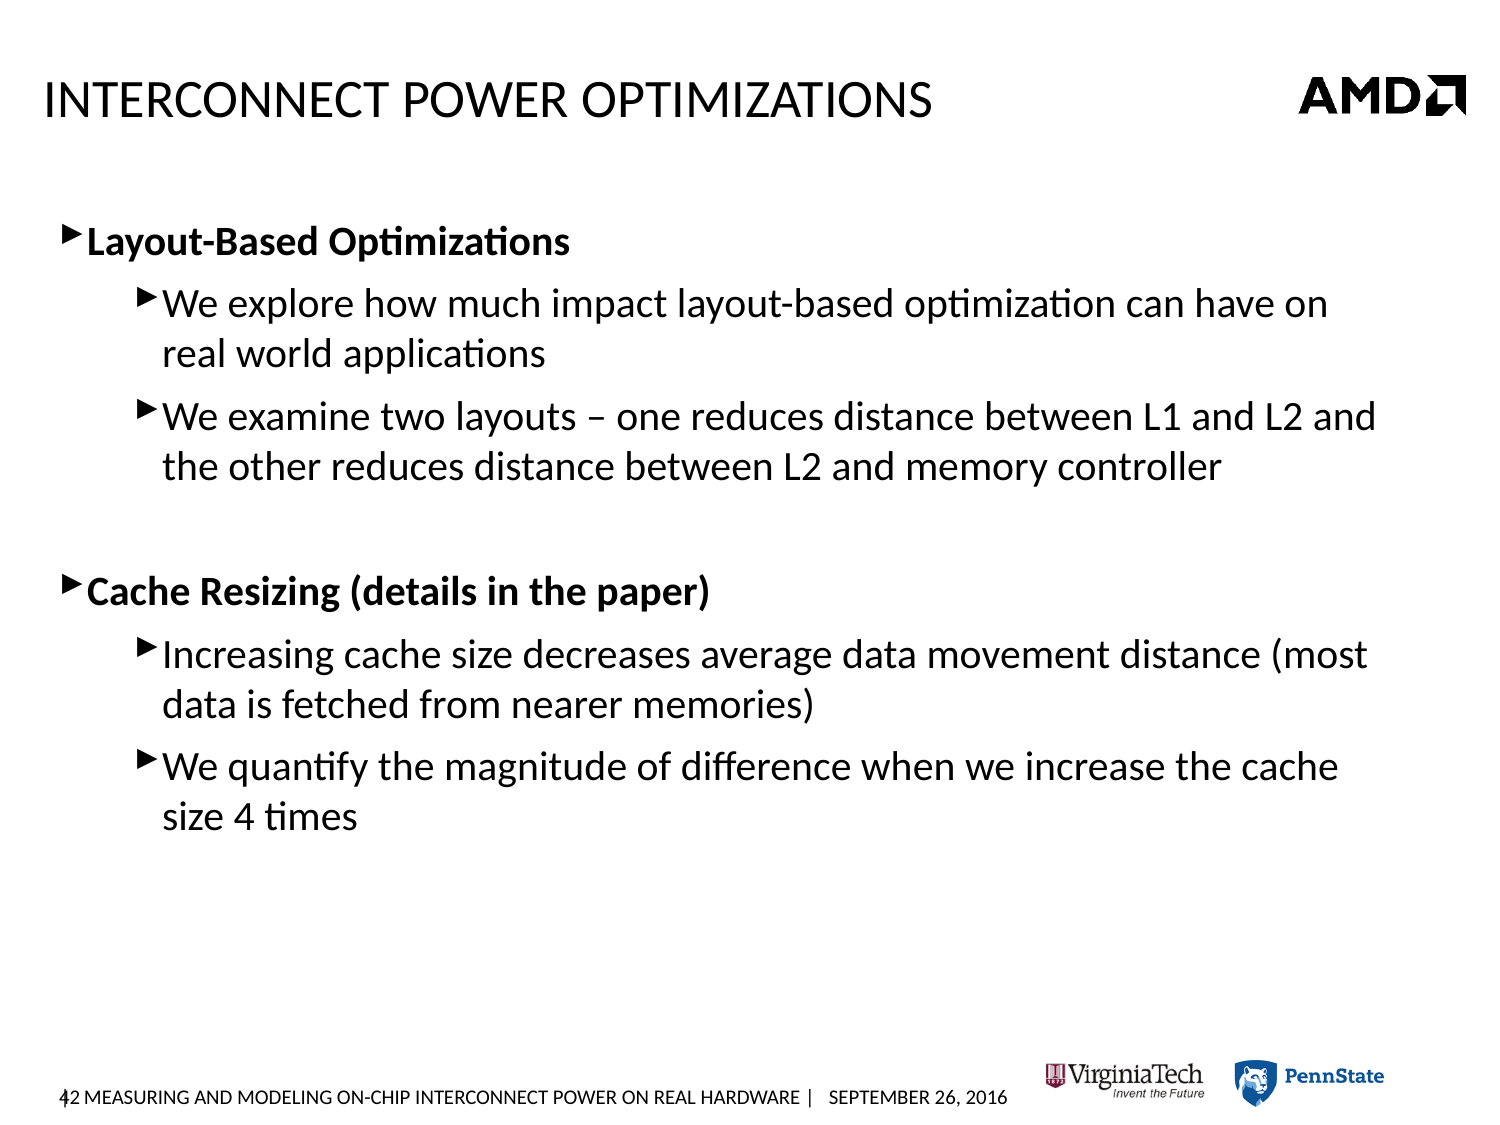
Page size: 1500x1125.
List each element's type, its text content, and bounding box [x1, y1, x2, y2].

picture [1041, 1058, 1207, 1101]
title Interconnect Power Optimizations [43, 50, 1274, 129]
text_box Layout-Based Optimizations We explore how much impact layout-based optimization can have on real world applications We examine two layouts – one reduces distance between L1 and L2 and the other reduces distance between L2 and memory controller Cache Resizing (details in the paper) Increasing cache size decreases average data movement distance (most data is fetched from nearer memories) We quantify the magnitude of difference when we increase the cache size 4 times [43, 206, 1394, 909]
picture [1298, 75, 1466, 116]
picture [1231, 1057, 1388, 1109]
